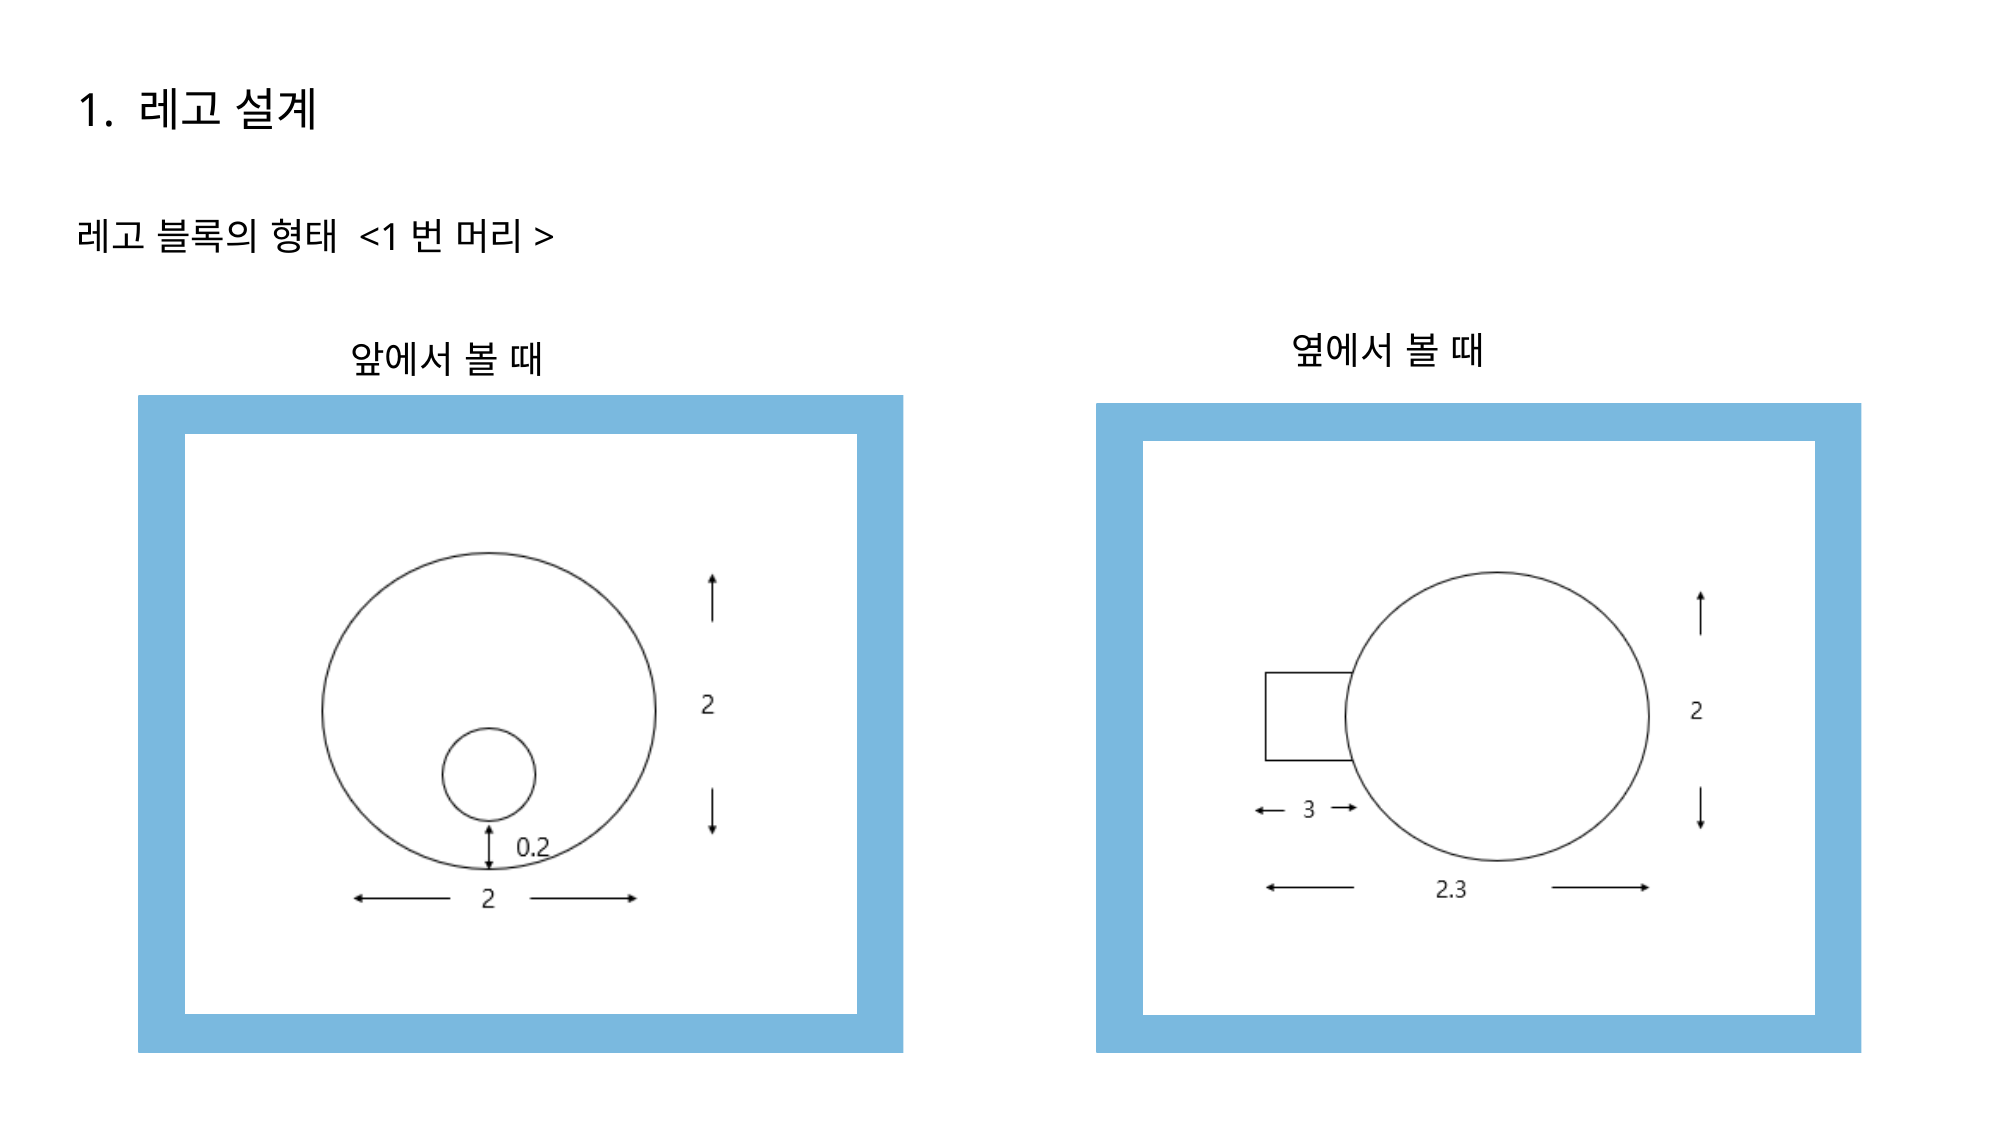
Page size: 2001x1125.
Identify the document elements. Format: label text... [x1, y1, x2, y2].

picture [193, 501, 808, 946]
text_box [1096, 403, 1862, 1053]
text_box 앞에서 볼 때 [335, 328, 642, 389]
text_box 1. 레고 설계 [61, 73, 803, 144]
text_box 옆에서 볼 때 [1276, 319, 1583, 380]
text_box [138, 395, 904, 1053]
text_box 레고 블록의 형태 <1번 머리> [62, 205, 1261, 266]
picture [1151, 517, 1758, 923]
